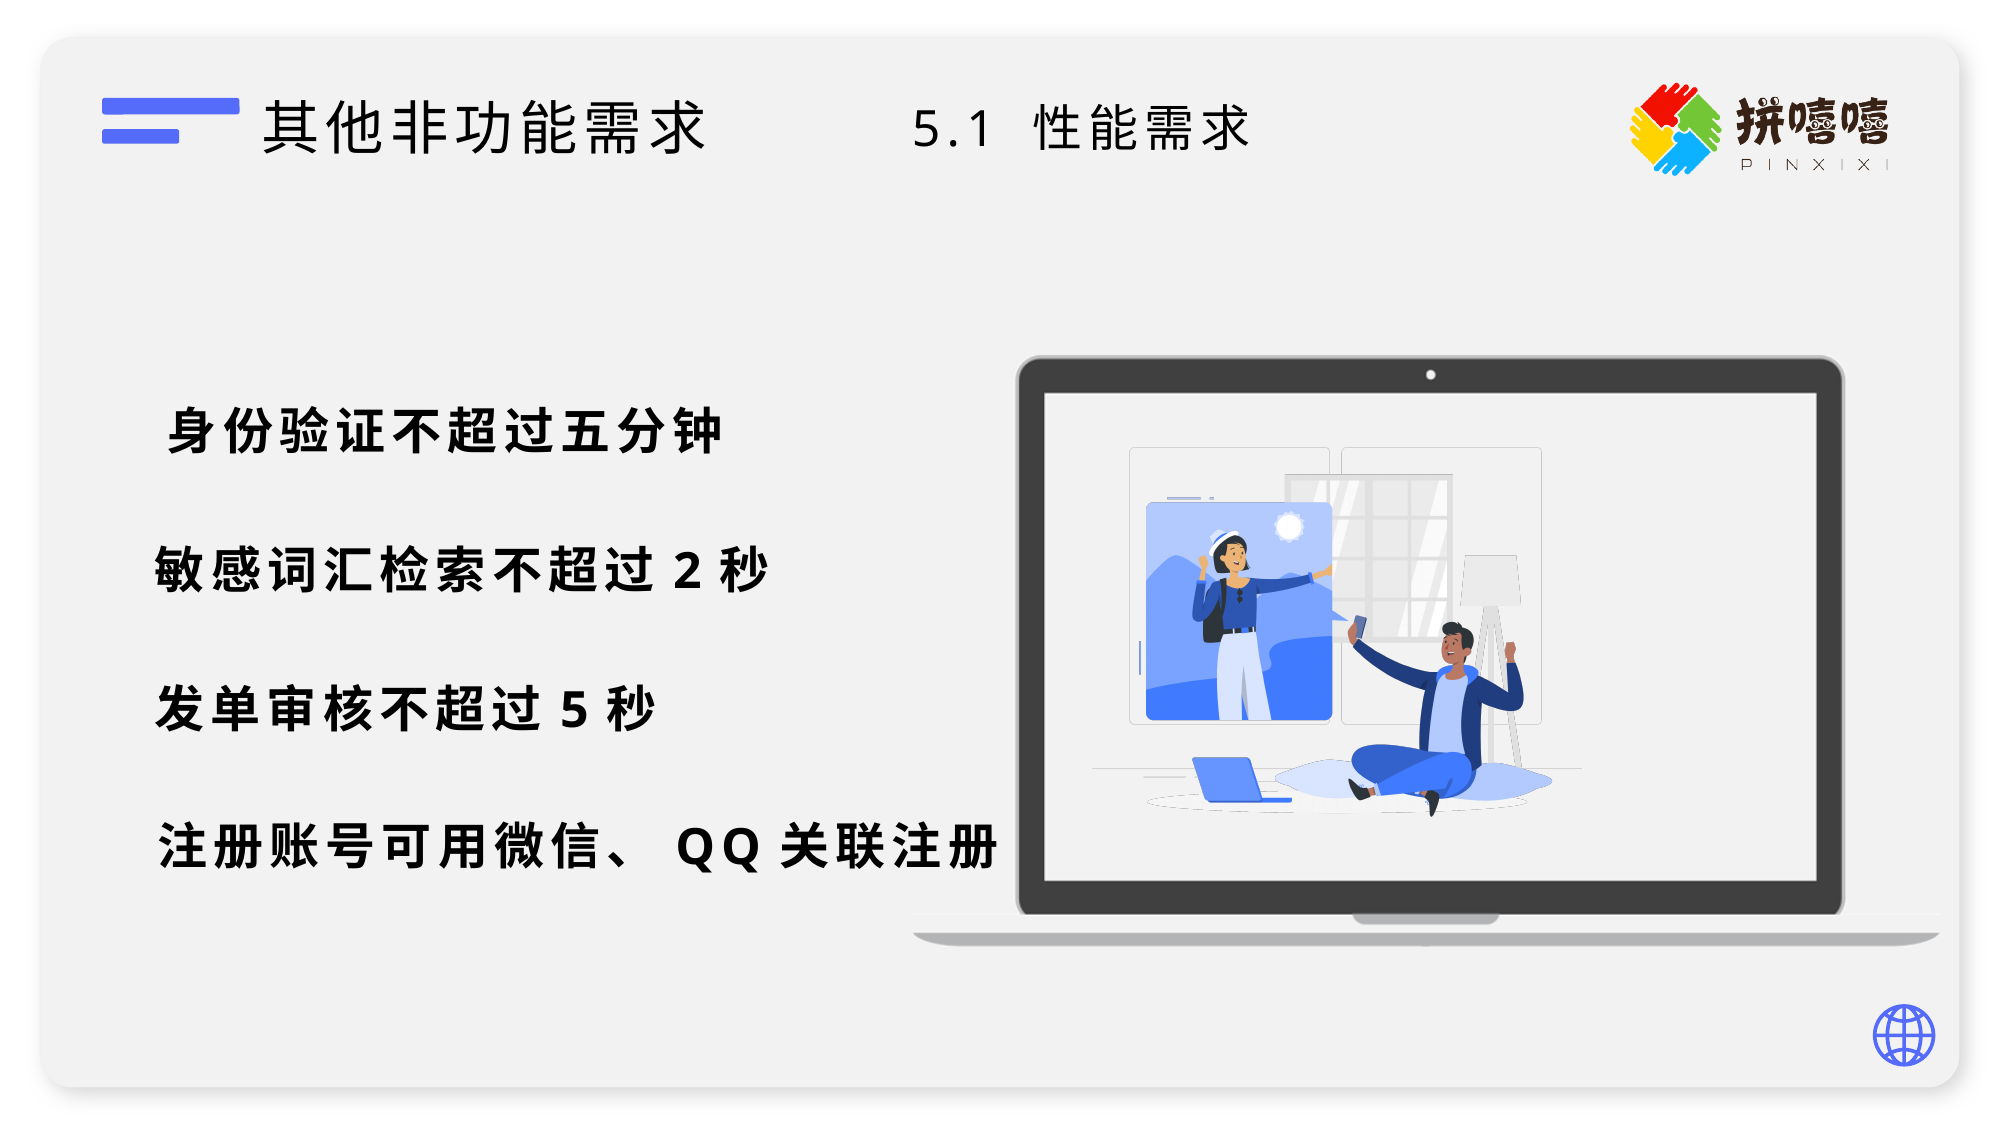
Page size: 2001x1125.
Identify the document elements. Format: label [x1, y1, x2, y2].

picture [1623, 73, 1907, 185]
picture [913, 355, 1939, 963]
text_box [40, 37, 1960, 1088]
